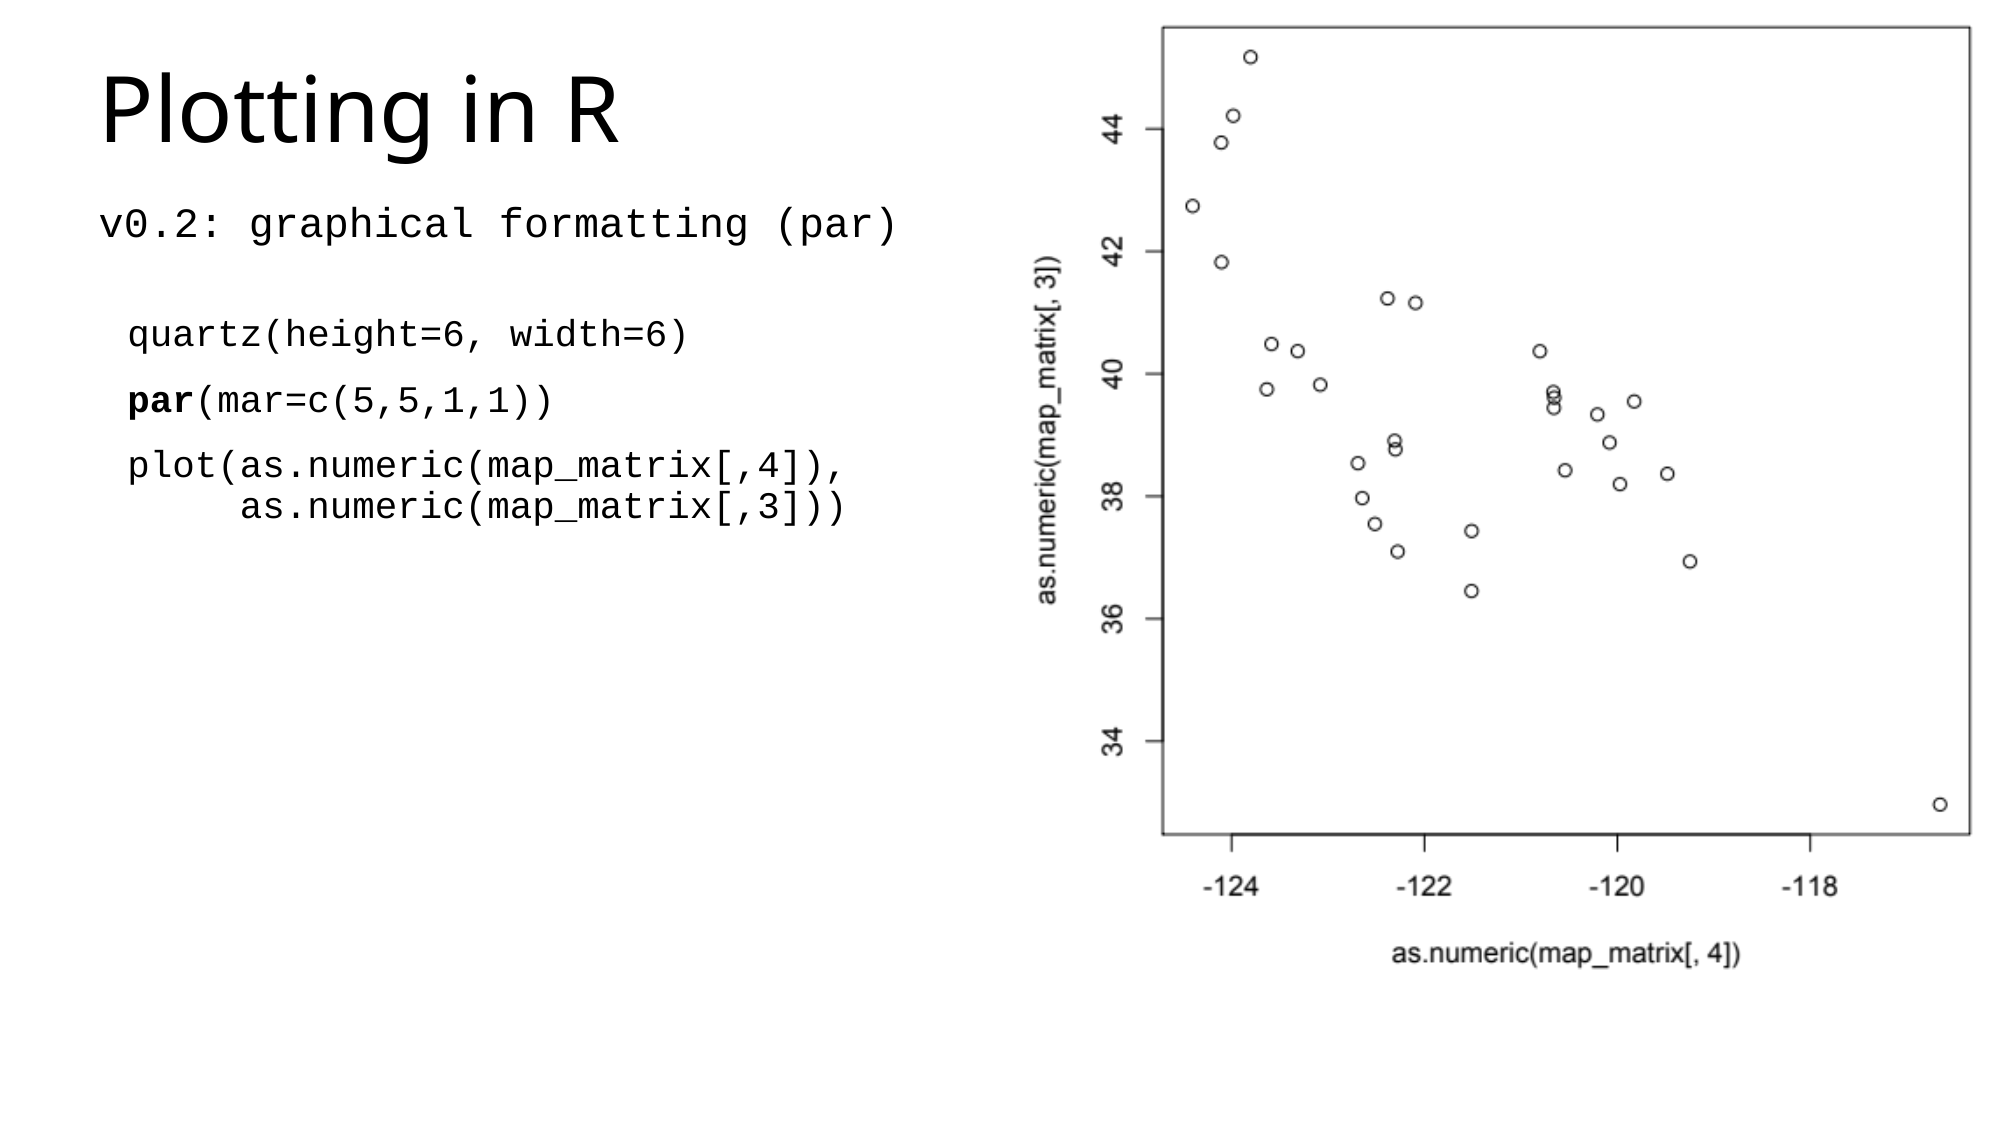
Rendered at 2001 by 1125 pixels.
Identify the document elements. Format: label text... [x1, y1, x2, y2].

text_box v0.2: graphical formatting (par) [83, 194, 958, 484]
text_box quartz(height=6, width=6) par(mar=c(5,5,1,1)) plot(as.numeric(map_matrix[,4]), aaaaaas.numeric(map_matrix[,3])) [112, 306, 1031, 1040]
picture [995, 0, 2000, 1000]
title Plotting in R [83, 3, 995, 222]
